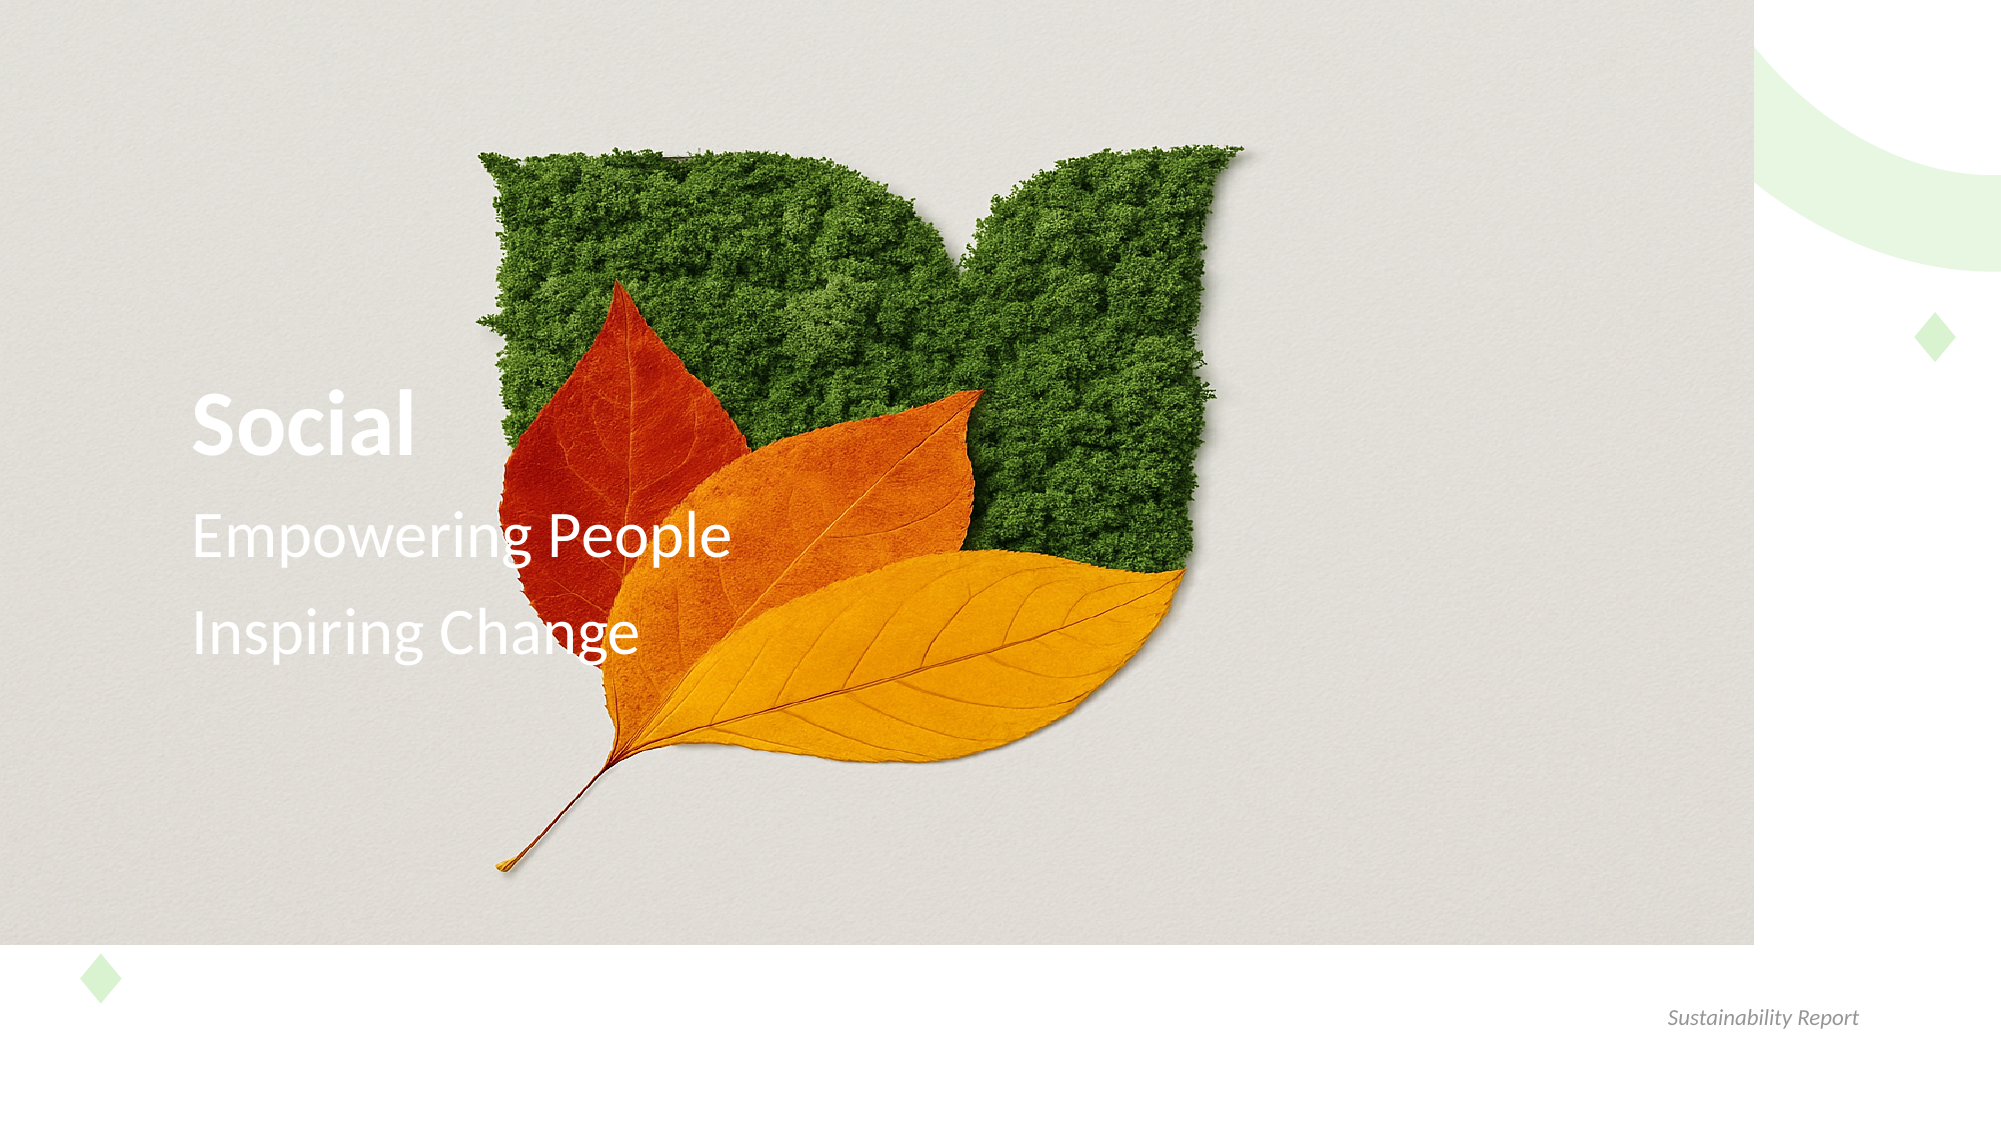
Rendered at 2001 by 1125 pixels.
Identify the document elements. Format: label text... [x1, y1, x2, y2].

picture [0, 0, 1755, 946]
text_box Sustainability Report [1652, 995, 1875, 1038]
